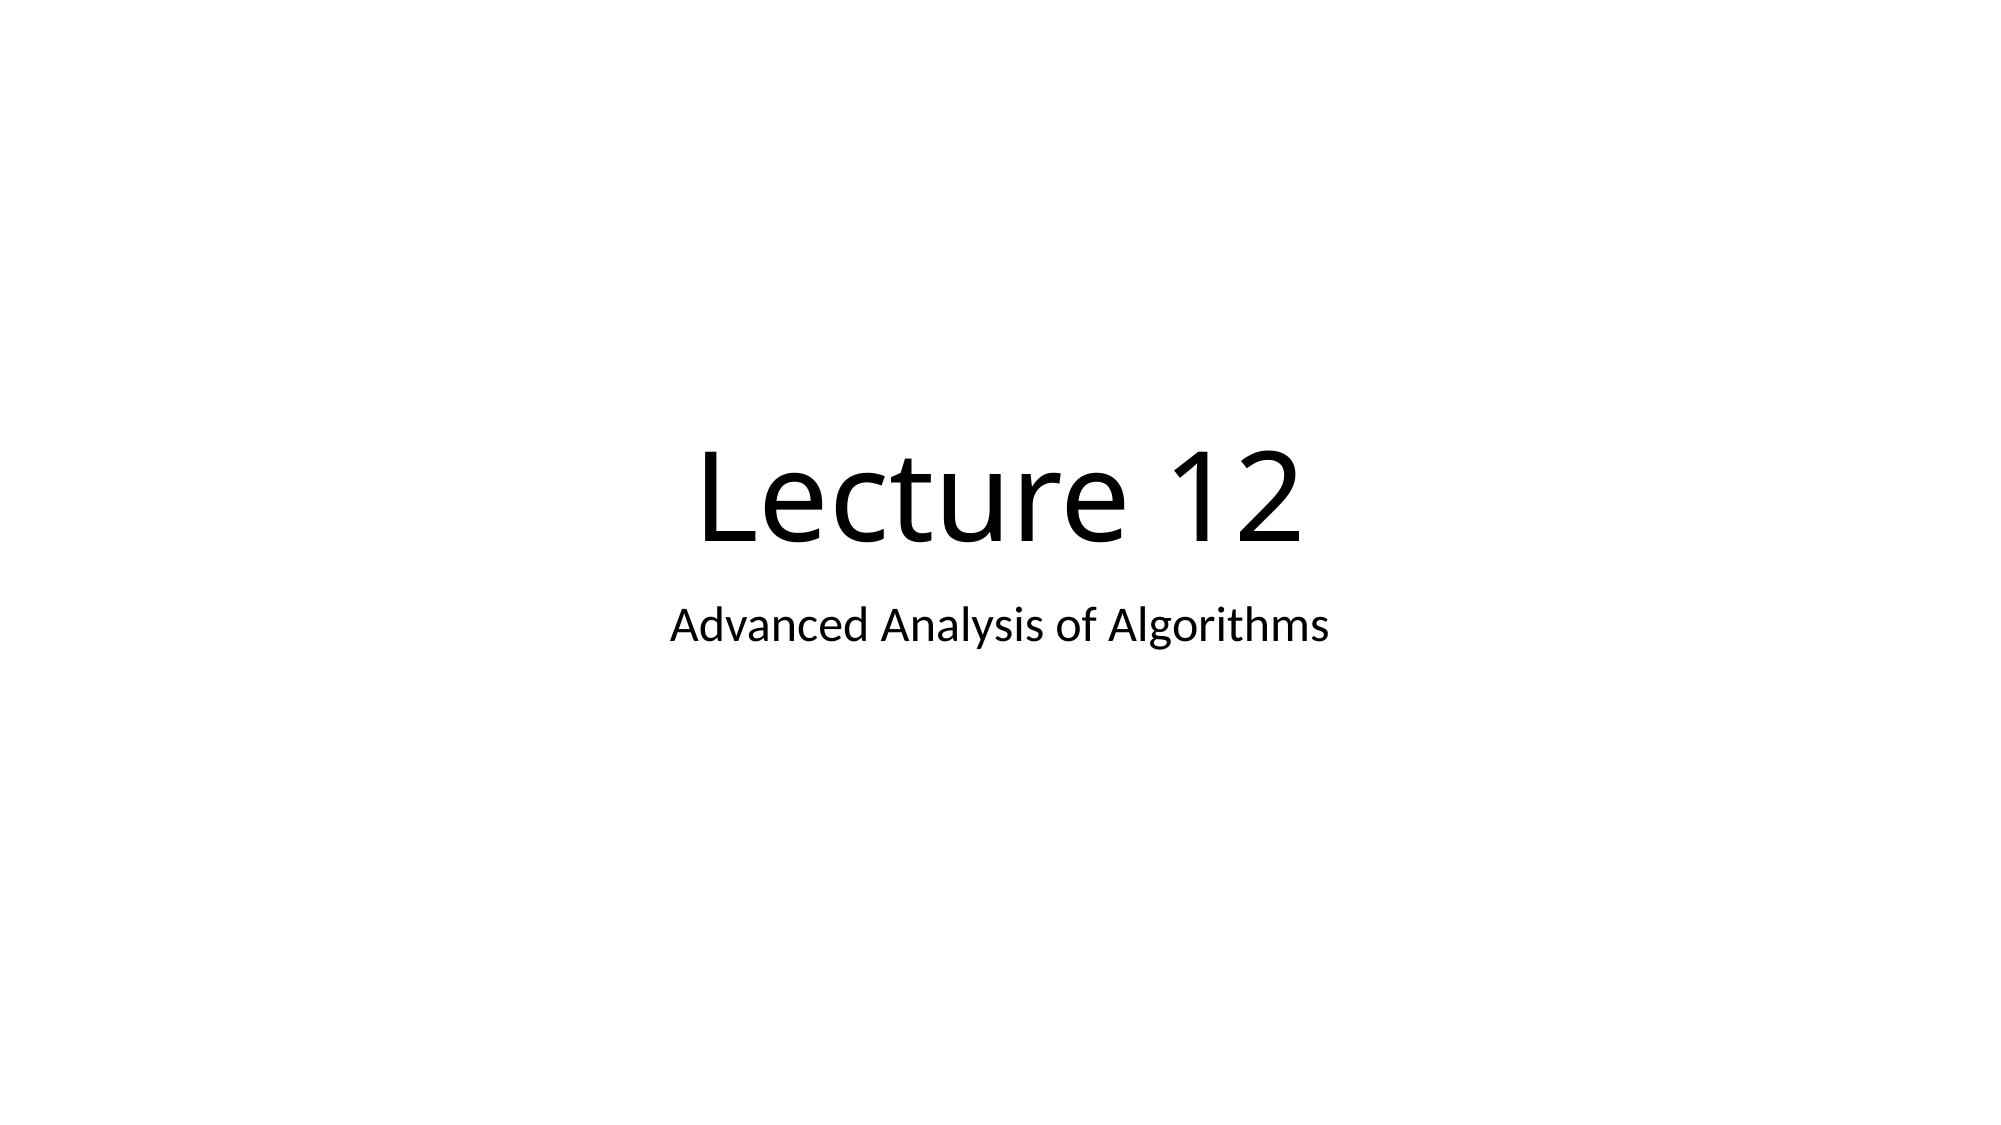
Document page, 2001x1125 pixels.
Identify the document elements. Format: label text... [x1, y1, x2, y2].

subtitle Advanced Analysis of Algorithms [249, 590, 1750, 863]
title Lecture 12 [249, 184, 1750, 576]
